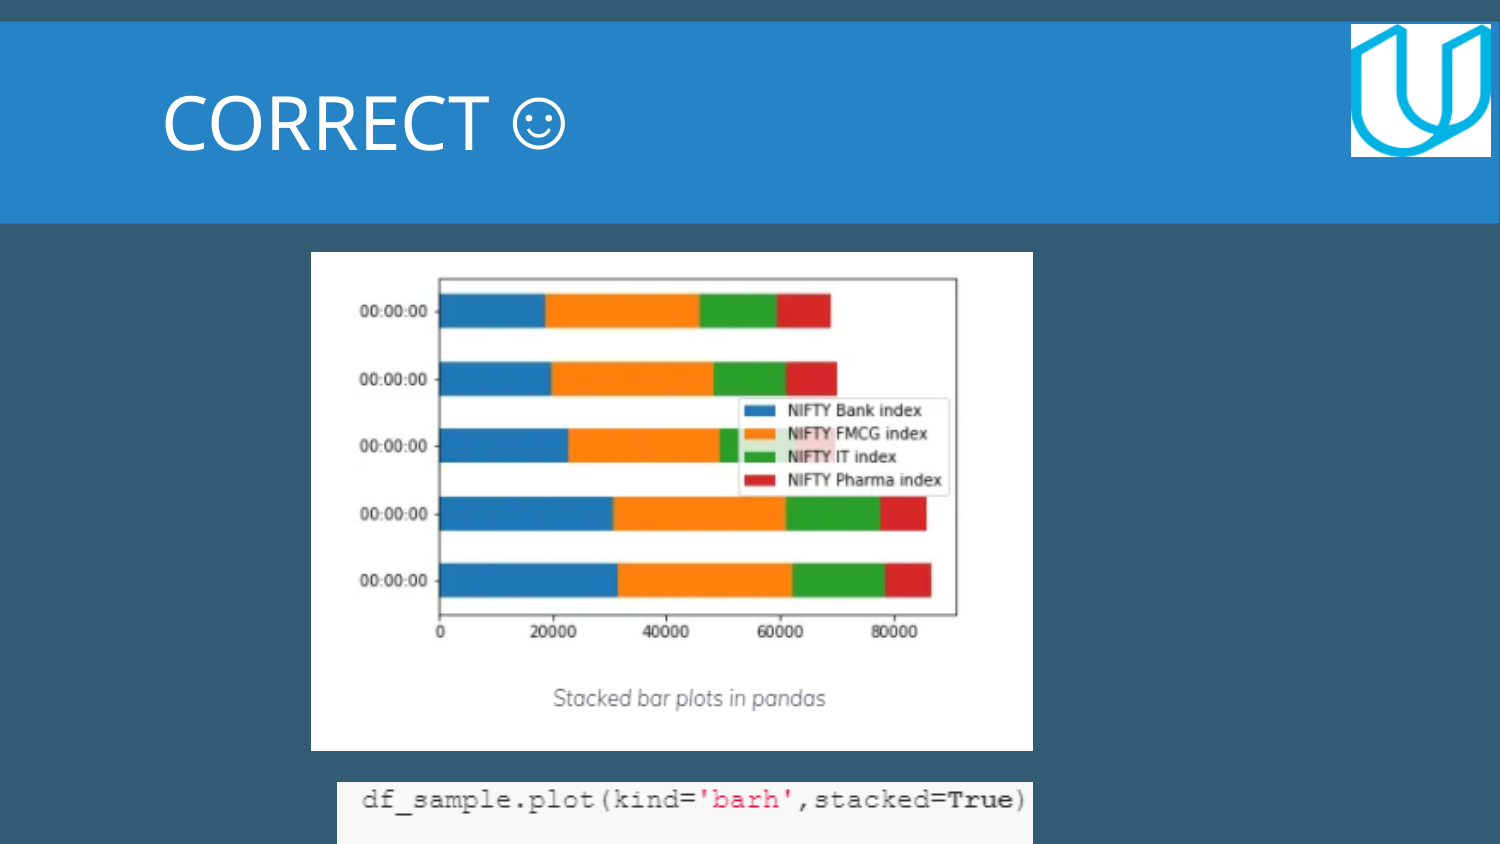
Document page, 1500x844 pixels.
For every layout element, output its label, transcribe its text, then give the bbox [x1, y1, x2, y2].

picture [1362, 36, 1433, 147]
picture [1408, 95, 1491, 157]
text_box [147, 247, 1352, 765]
picture [1449, 36, 1480, 125]
picture [336, 782, 1033, 844]
picture [1352, 121, 1396, 157]
picture [311, 252, 1033, 751]
picture [1483, 24, 1491, 29]
text_box CORRECT ☺ [147, 34, 1352, 221]
picture [1400, 24, 1480, 125]
picture [1351, 24, 1395, 48]
